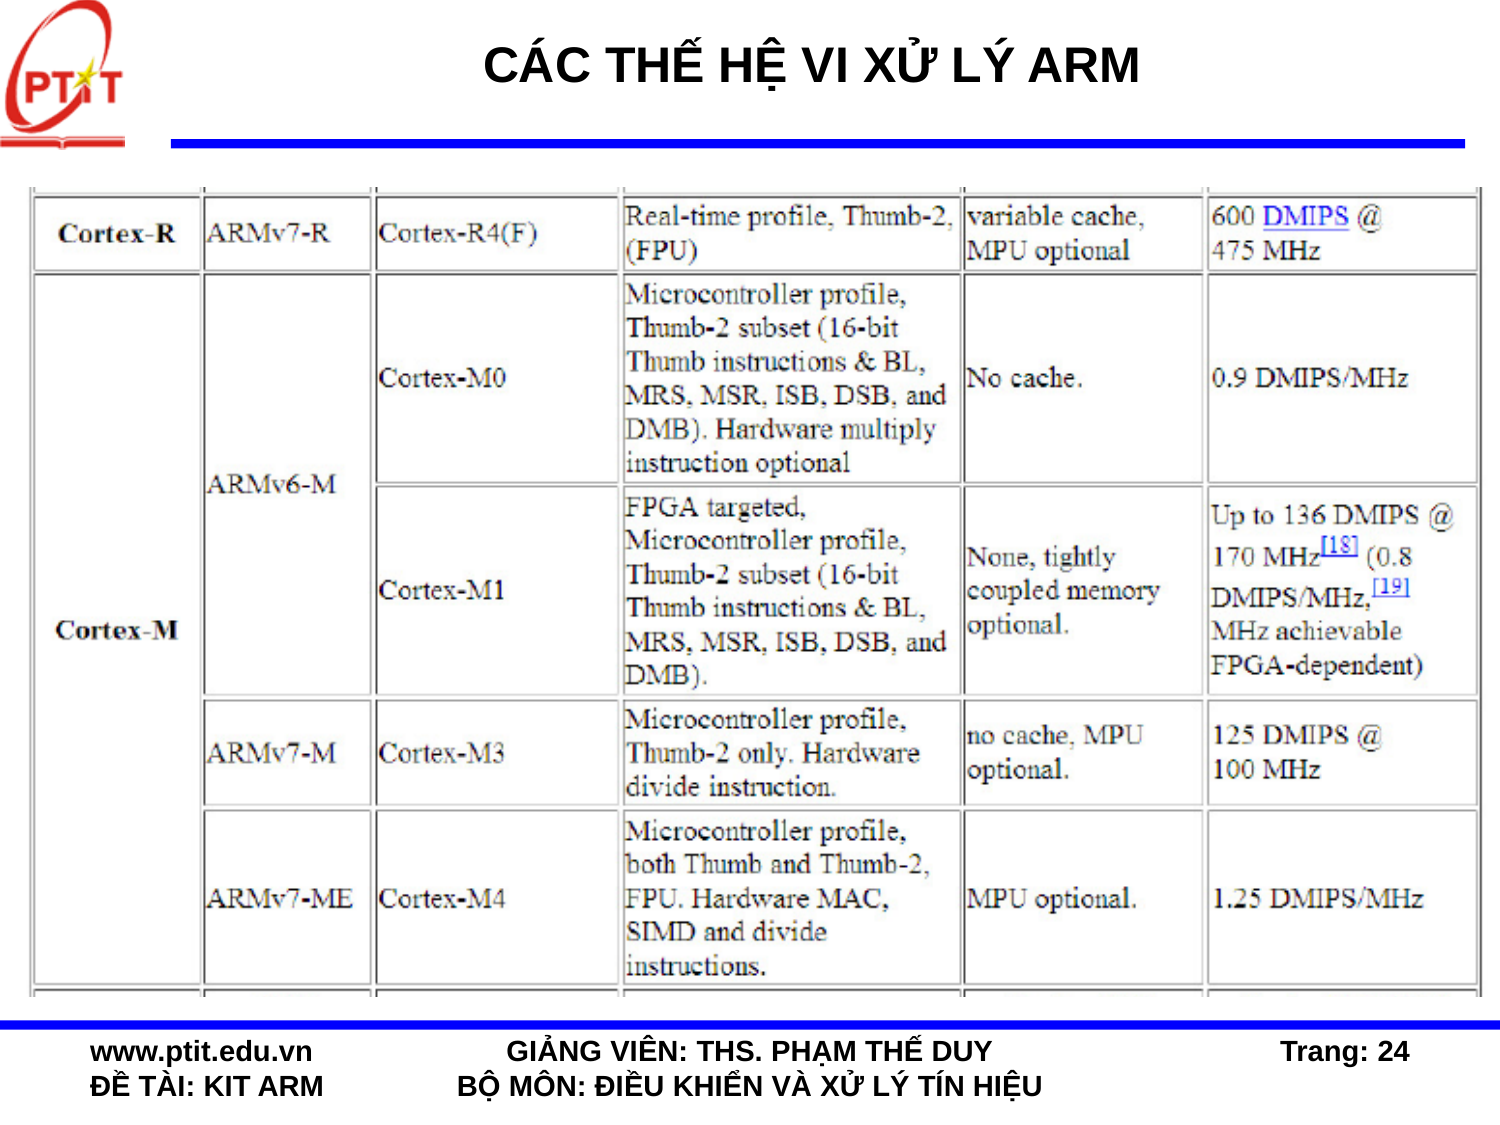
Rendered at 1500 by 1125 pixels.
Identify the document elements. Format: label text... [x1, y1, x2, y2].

slide_number www.ptit.edu.vn ĐỀ TÀI: KIT ARM [74, 1024, 387, 1103]
footer GIẢNG VIÊN: THS. PHẠM THẾ DUY BỘ MÔN: ĐIỀU KHIỂN VÀ XỬ LÝ TÍN HIỆU [387, 1024, 1074, 1103]
picture [0, 0, 125, 150]
text_box CÁC THẾ HỆ VI XỬ LÝ ARM [137, 24, 1488, 118]
title [75, 45, 1425, 185]
slide_number Trang: 24 [1074, 1024, 1426, 1103]
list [24, 187, 1488, 998]
